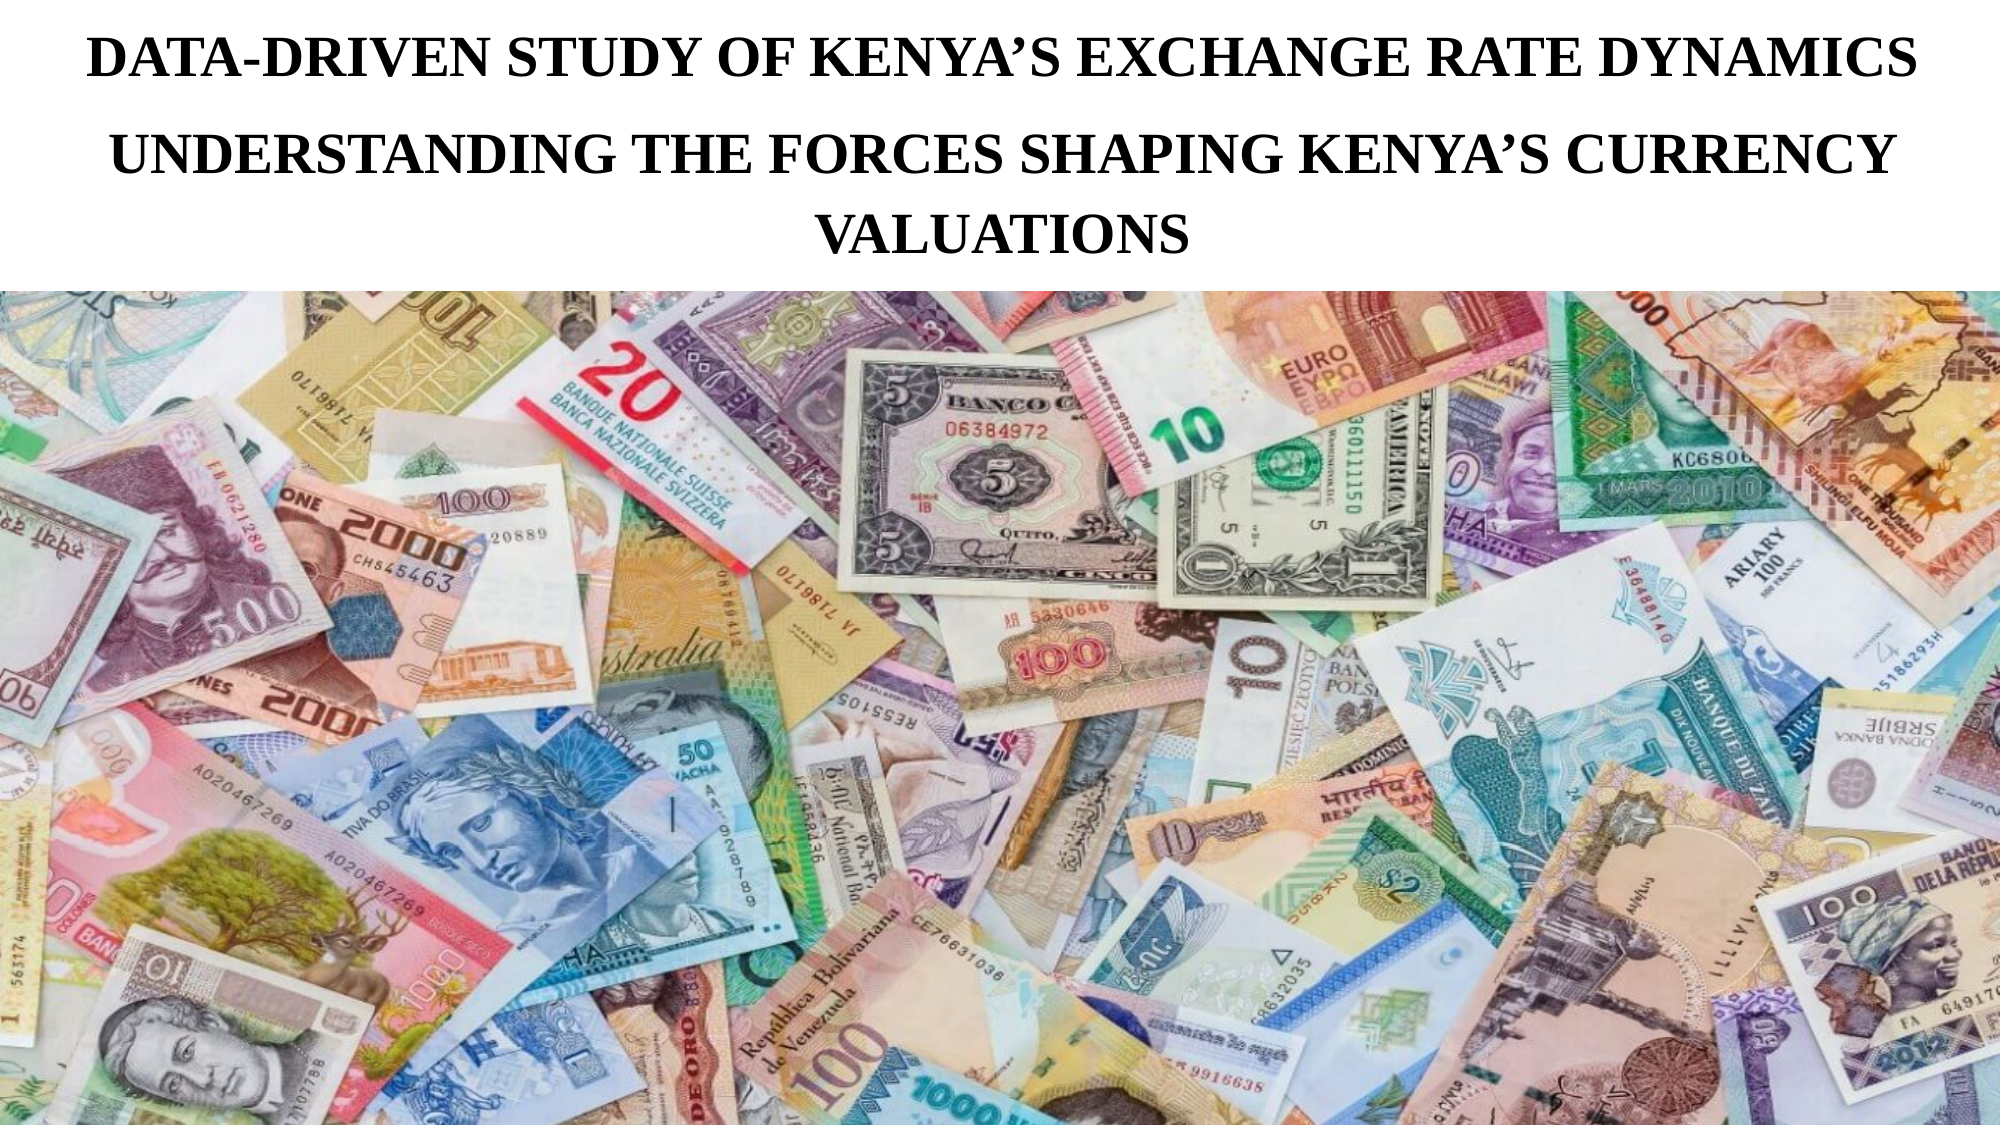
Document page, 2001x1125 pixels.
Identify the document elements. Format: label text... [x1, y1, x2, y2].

picture [0, 290, 2000, 1125]
text_box DATA-DRIVEN STUDY OF KENYA’S EXCHANGE RATE DYNAMICS UNDERSTANDING THE FORCES SHAPING KENYA’S CURRENCY VALUATIONS [5, 0, 2000, 273]
